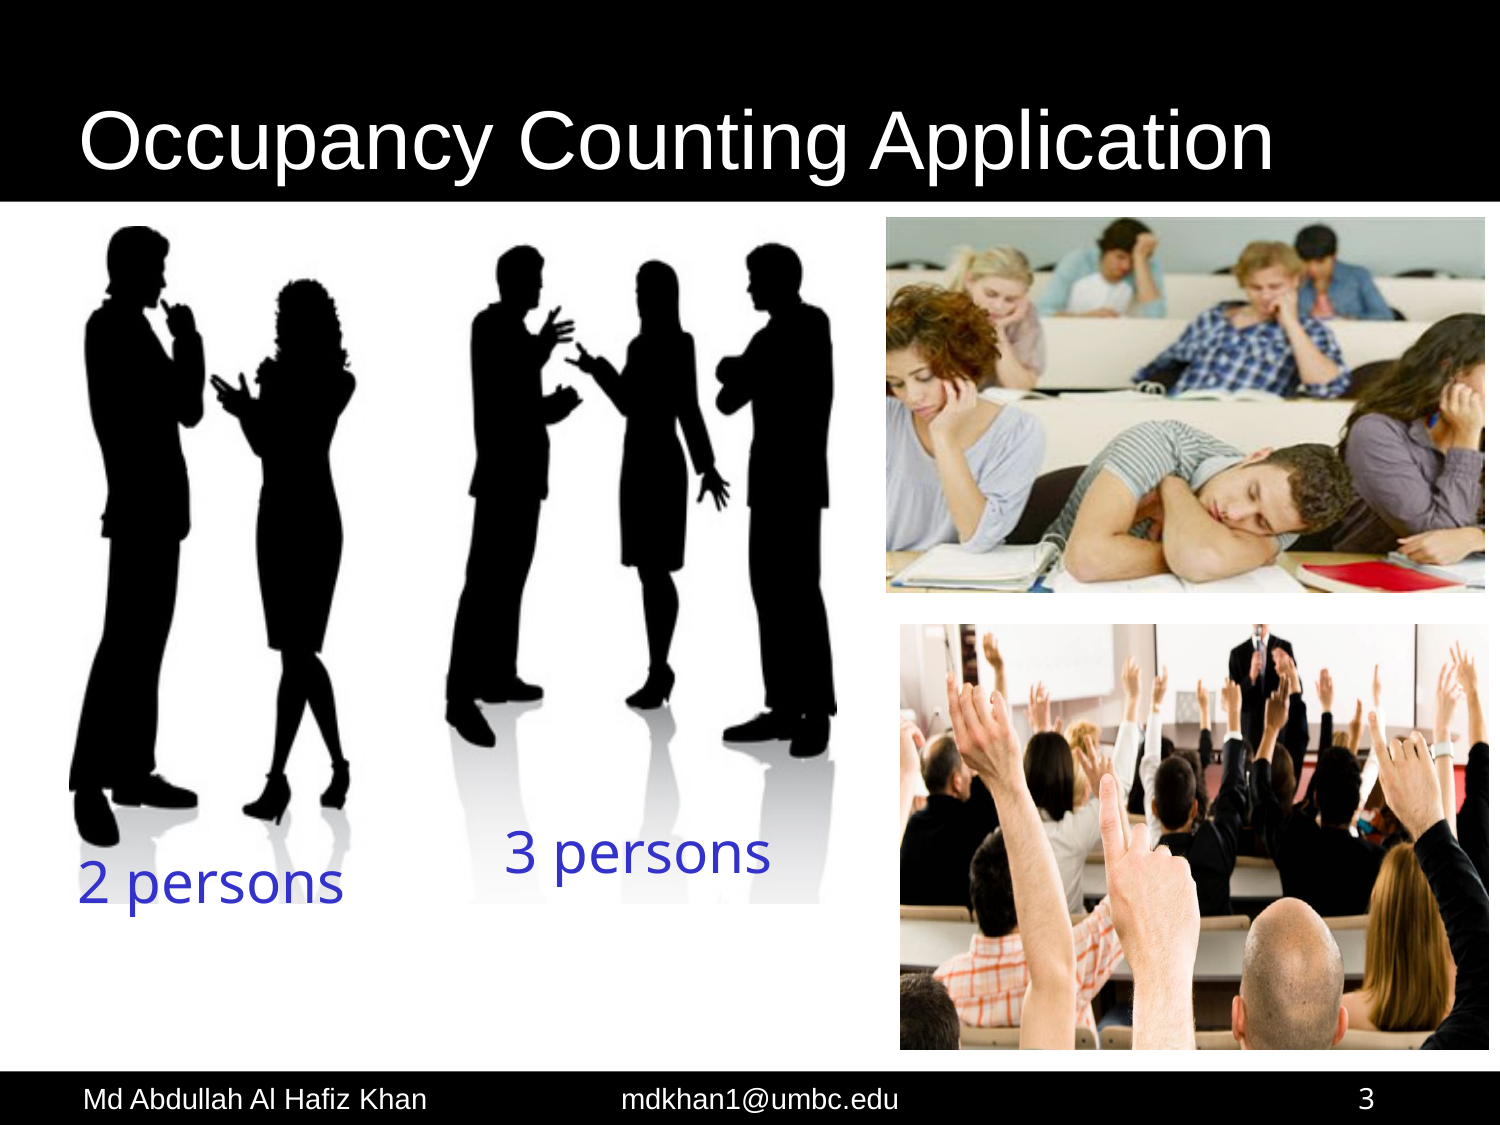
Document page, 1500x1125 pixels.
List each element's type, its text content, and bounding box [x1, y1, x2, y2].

picture [69, 226, 837, 904]
slide_number 3 [1294, 1073, 1439, 1118]
text_box 2 persons [62, 837, 361, 923]
picture [899, 624, 1489, 1051]
title Occupancy Counting Application [62, 68, 1436, 194]
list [886, 216, 1486, 594]
